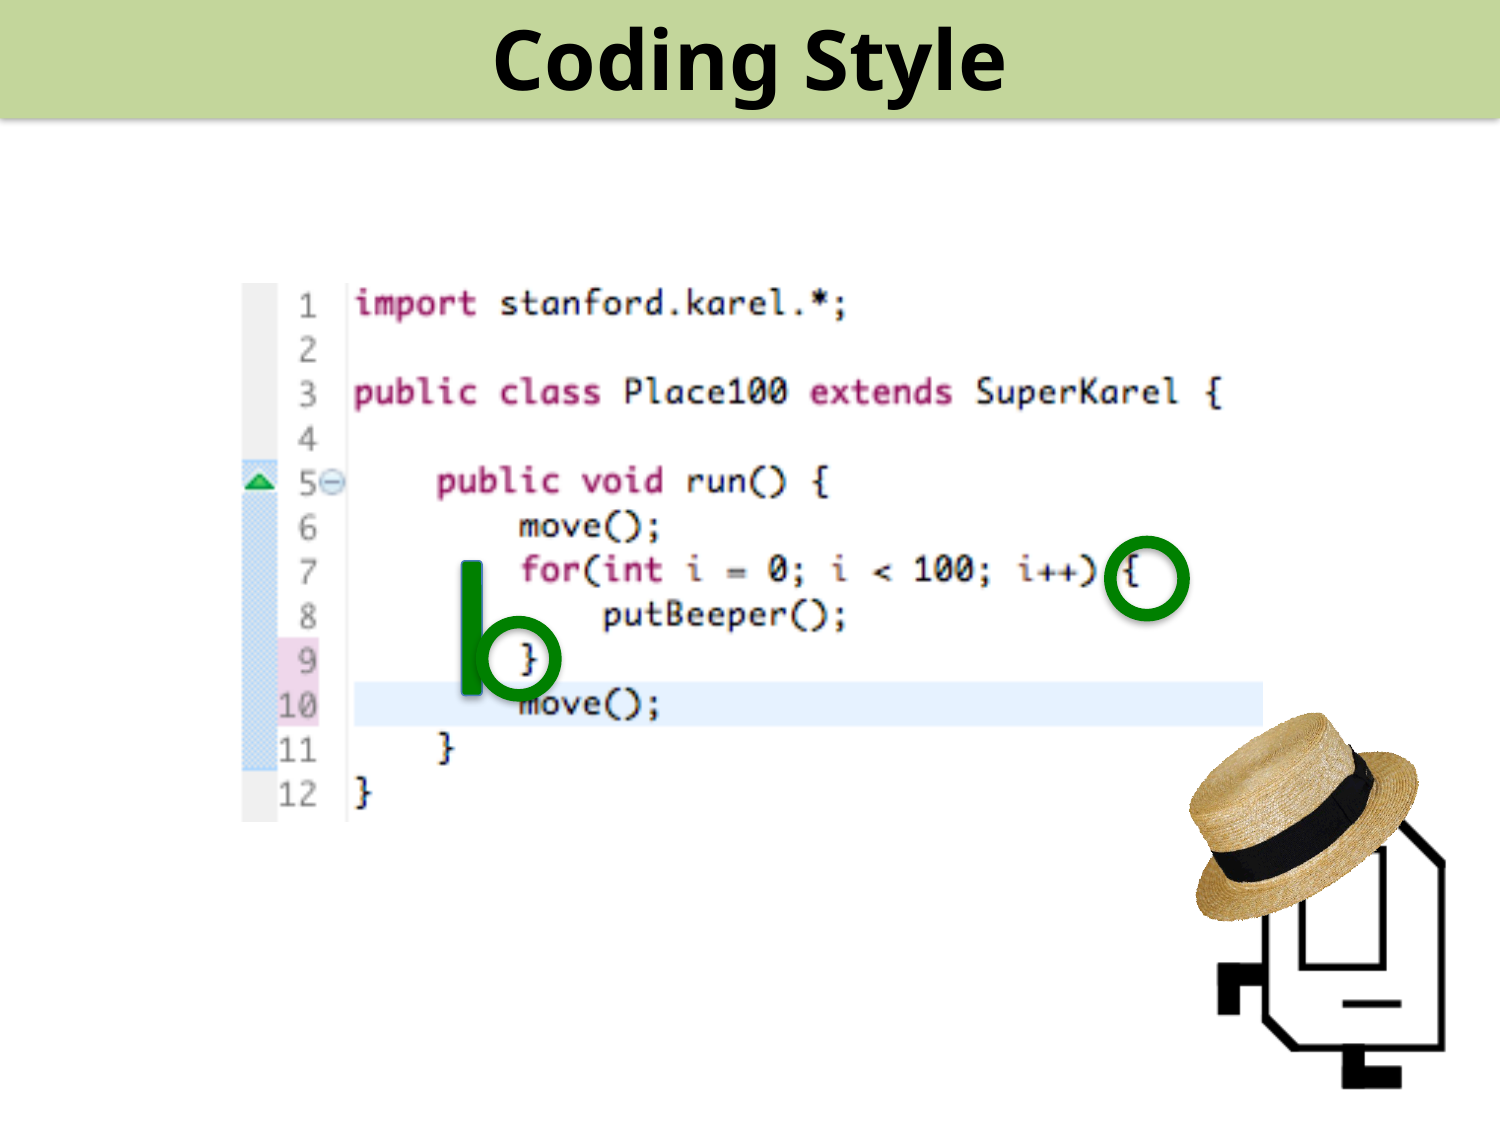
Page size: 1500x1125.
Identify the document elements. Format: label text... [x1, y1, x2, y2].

text_box Coding Style [0, 0, 1500, 122]
picture [237, 283, 1500, 1113]
